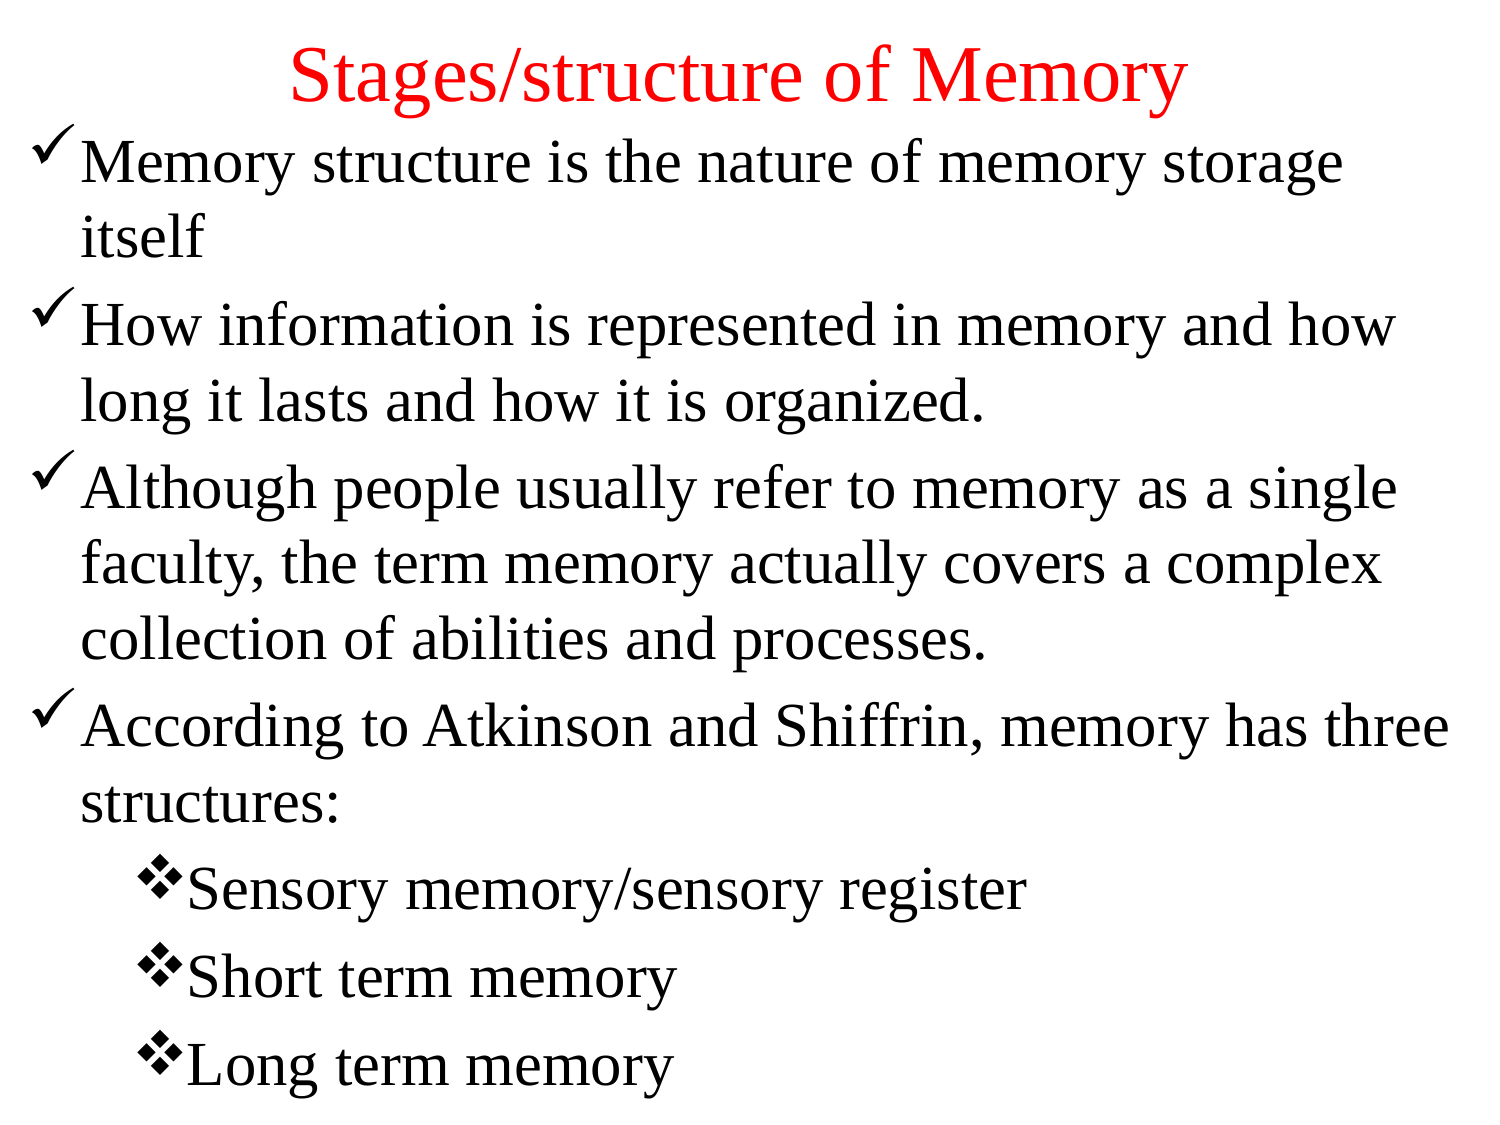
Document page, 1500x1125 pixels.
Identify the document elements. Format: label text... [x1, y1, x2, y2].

title Stages/structure of Memory [75, 12, 1425, 112]
list Memory structure is the nature of memory storage itself How information is represented in memory and how long it lasts and how it is organized. Although people usually refer to memory as a single faculty, the term memory actually covers a complex collection of abilities and processes. According to Atkinson and Shiffrin, memory has three structures: Sensory memory/sensory register Short term memory Long term memory [12, 112, 1488, 1113]
